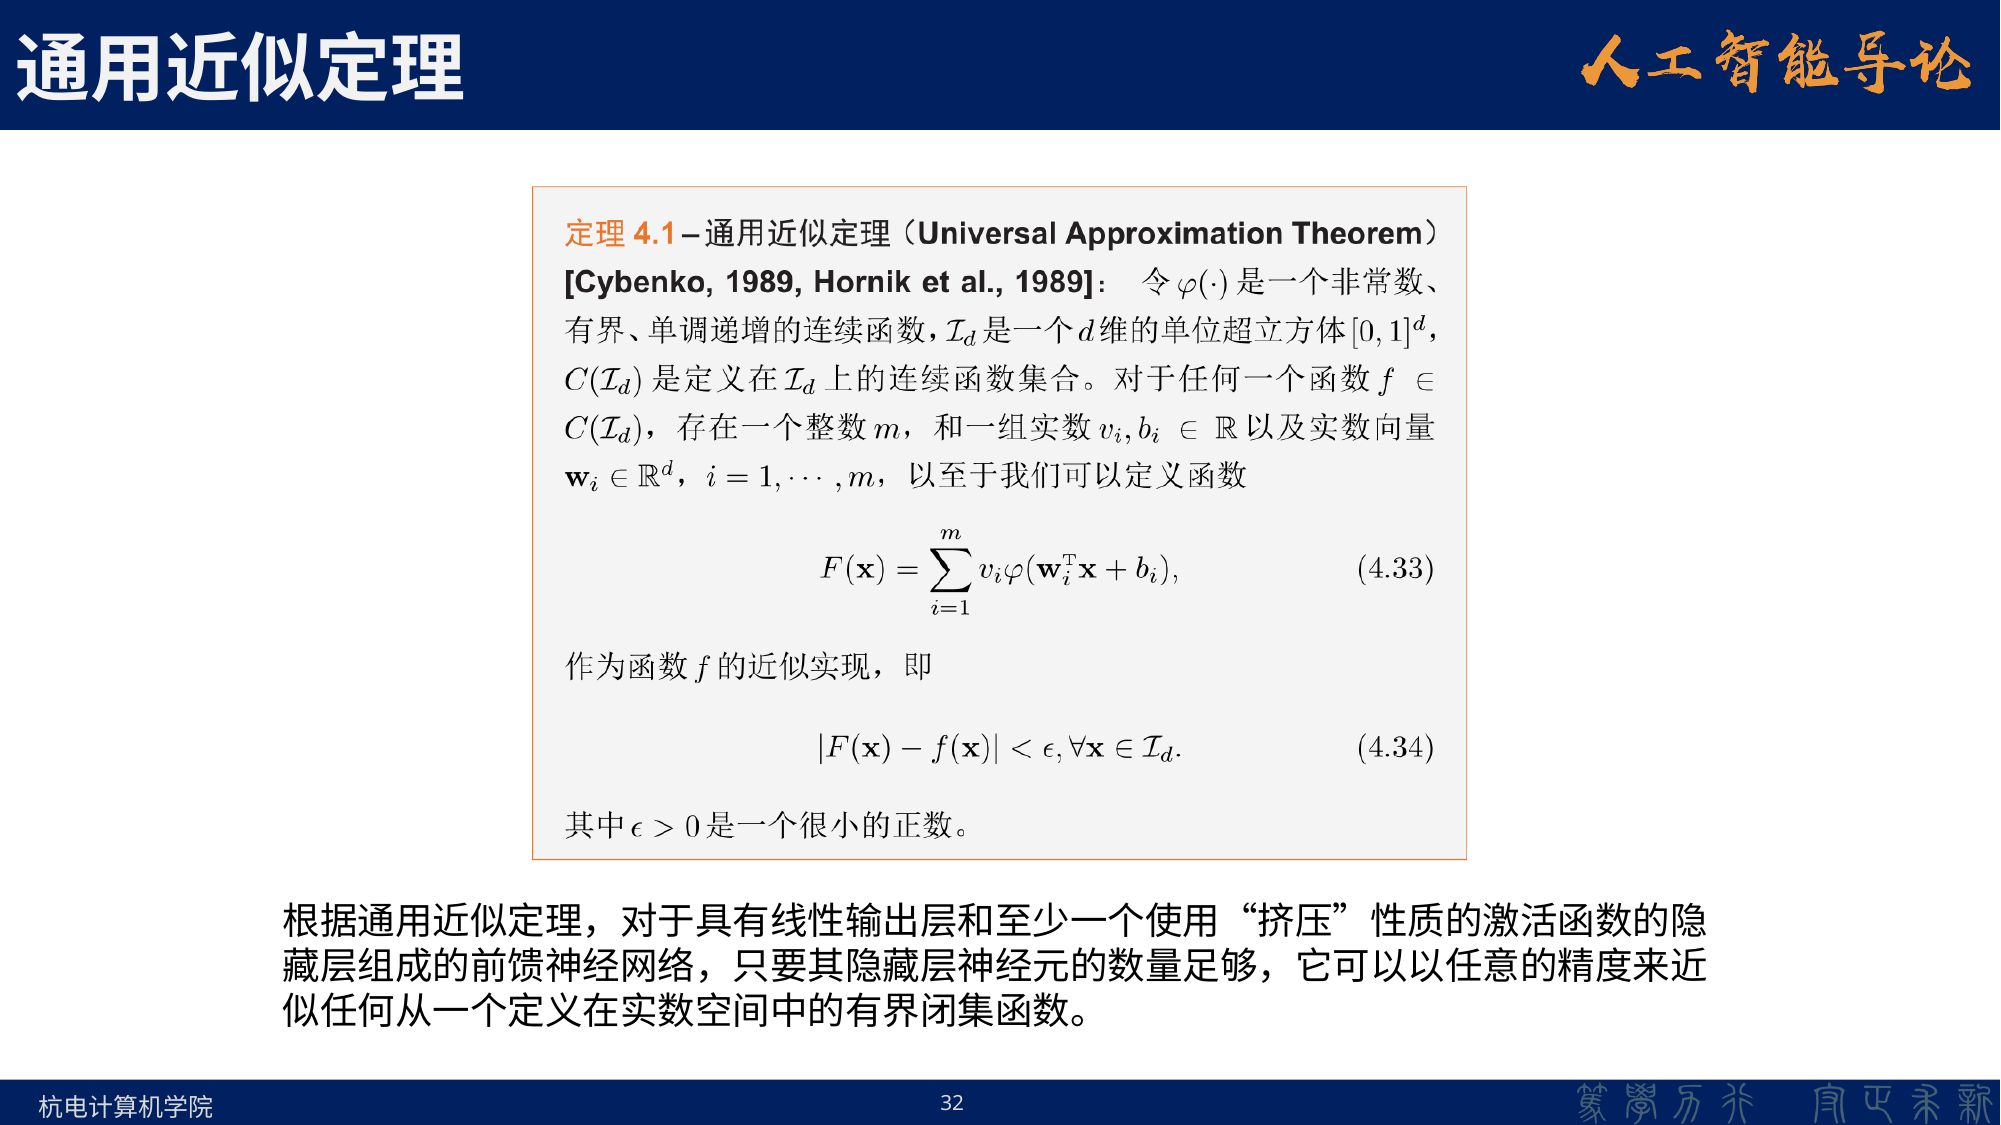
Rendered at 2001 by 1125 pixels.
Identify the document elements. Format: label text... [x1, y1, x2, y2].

text_box 根据通用近似定理，对于具有线性输出层和至少一个使用“挤压”性质的激活函数的隐藏层组成的前馈神经网络，只要其隐藏层神经元的数量足够，它可以以任意的精度来近似任何从一个定义在实数空间中的有界闭集函数。 [267, 889, 1733, 1040]
title 通用近似定理 [0, 10, 2000, 122]
picture [524, 177, 1475, 869]
